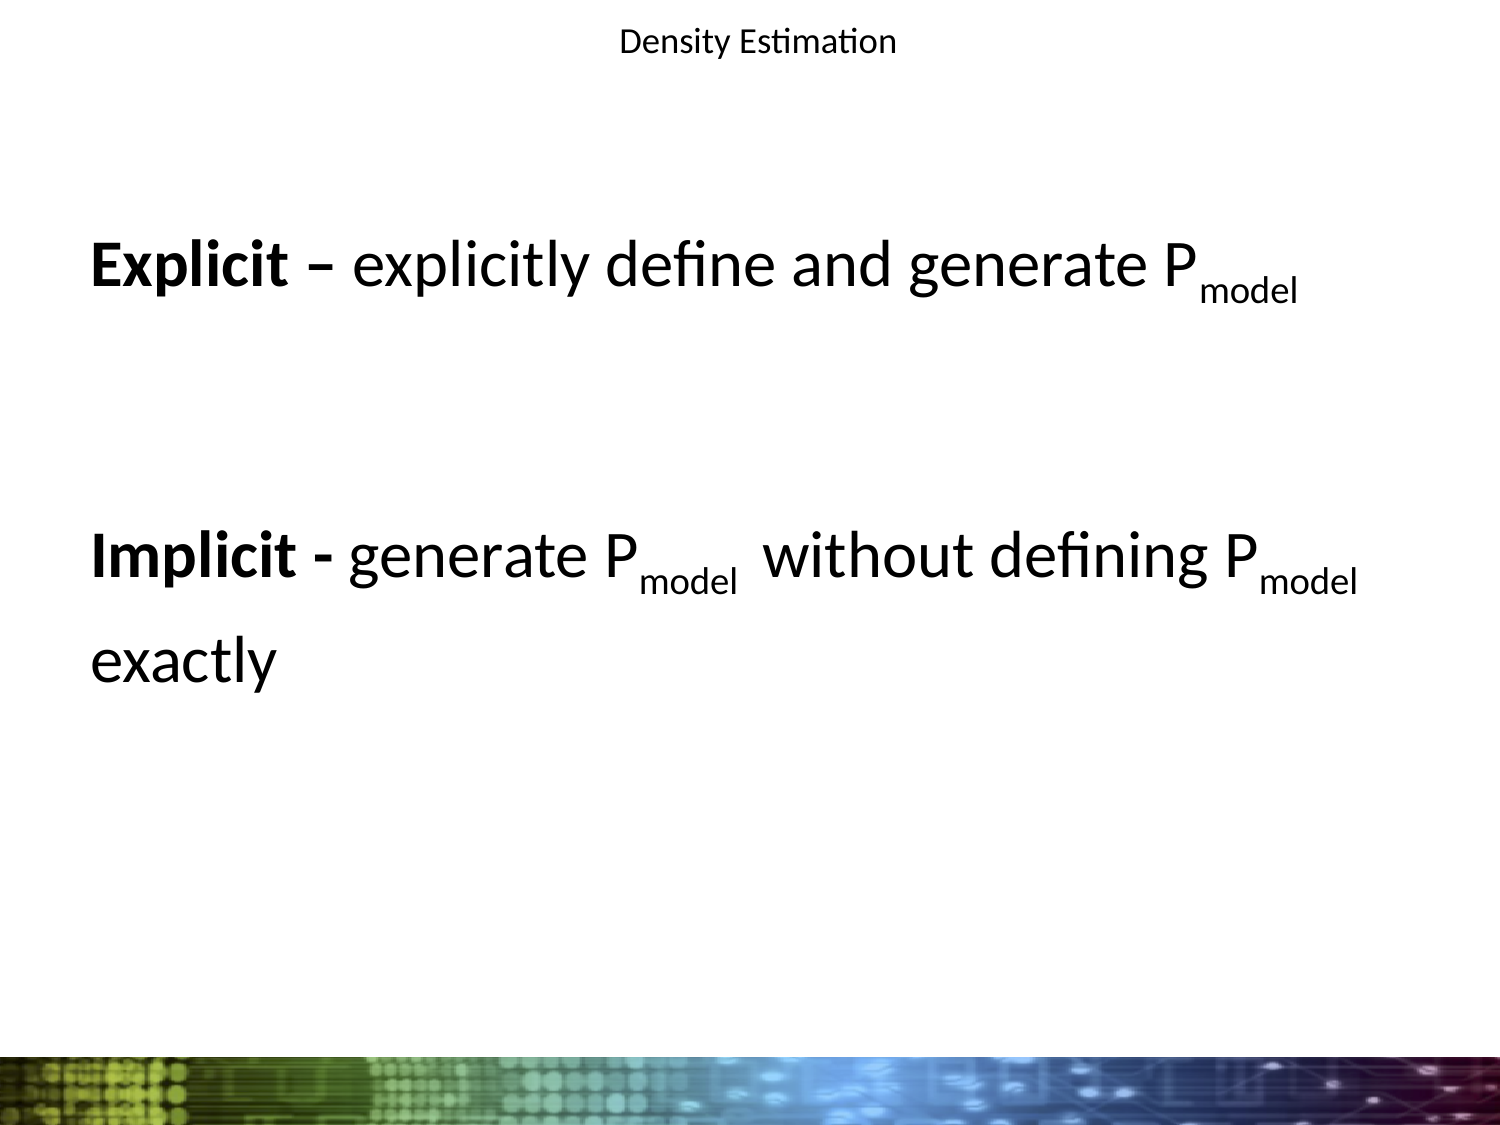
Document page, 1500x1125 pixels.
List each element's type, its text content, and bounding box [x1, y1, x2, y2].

list Explicit – explicitly define and generate Pmodel Implicit - generate Pmodel without defining Pmodel exactly [75, 119, 1425, 1005]
picture [0, 1057, 1500, 1125]
title Density Estimation [75, 9, 1443, 70]
